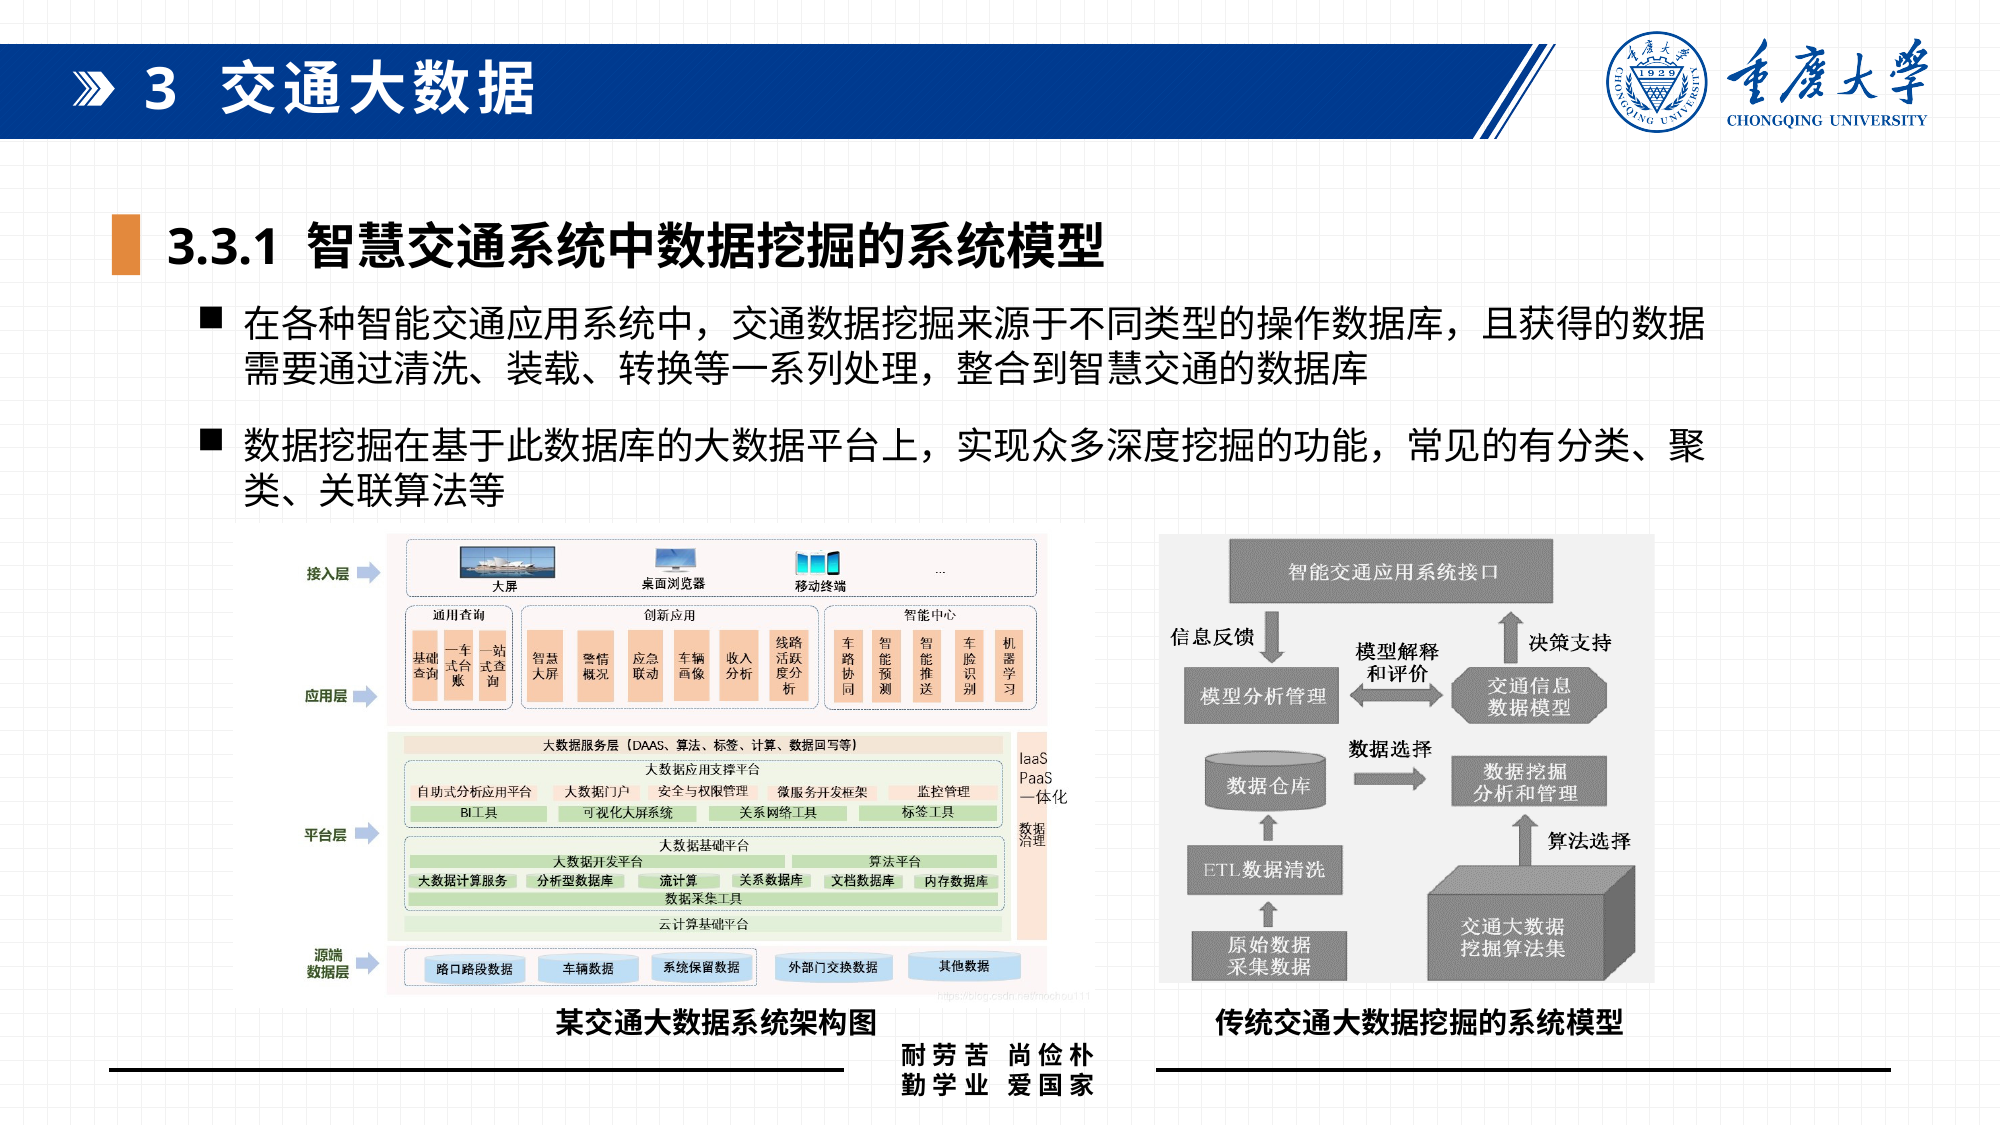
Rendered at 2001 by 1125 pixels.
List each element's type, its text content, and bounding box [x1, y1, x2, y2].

picture [1606, 31, 1928, 133]
text_box 在各种智能交通应用系统中，交通数据挖掘来源于不同类型的操作数据库，且获得的数据需要通过清洗、装载、转换等一系列处理，整合到智慧交通的数据库 数据挖掘在基于此数据库的大数据平台上，实现众多深度挖掘的功能，常见的有分类、聚类、关联算法等 [182, 292, 1749, 520]
list 3.3.1 智慧交通系统中数据挖掘的系统模型 [139, 213, 1891, 275]
list 3 交通大数据 [108, 51, 1356, 136]
text_box 某交通大数据系统架构图 [514, 1008, 893, 1047]
picture [233, 523, 1095, 1008]
text_box 传统交通大数据挖掘的系统模型 [1173, 997, 1640, 1047]
picture [1158, 534, 1655, 983]
